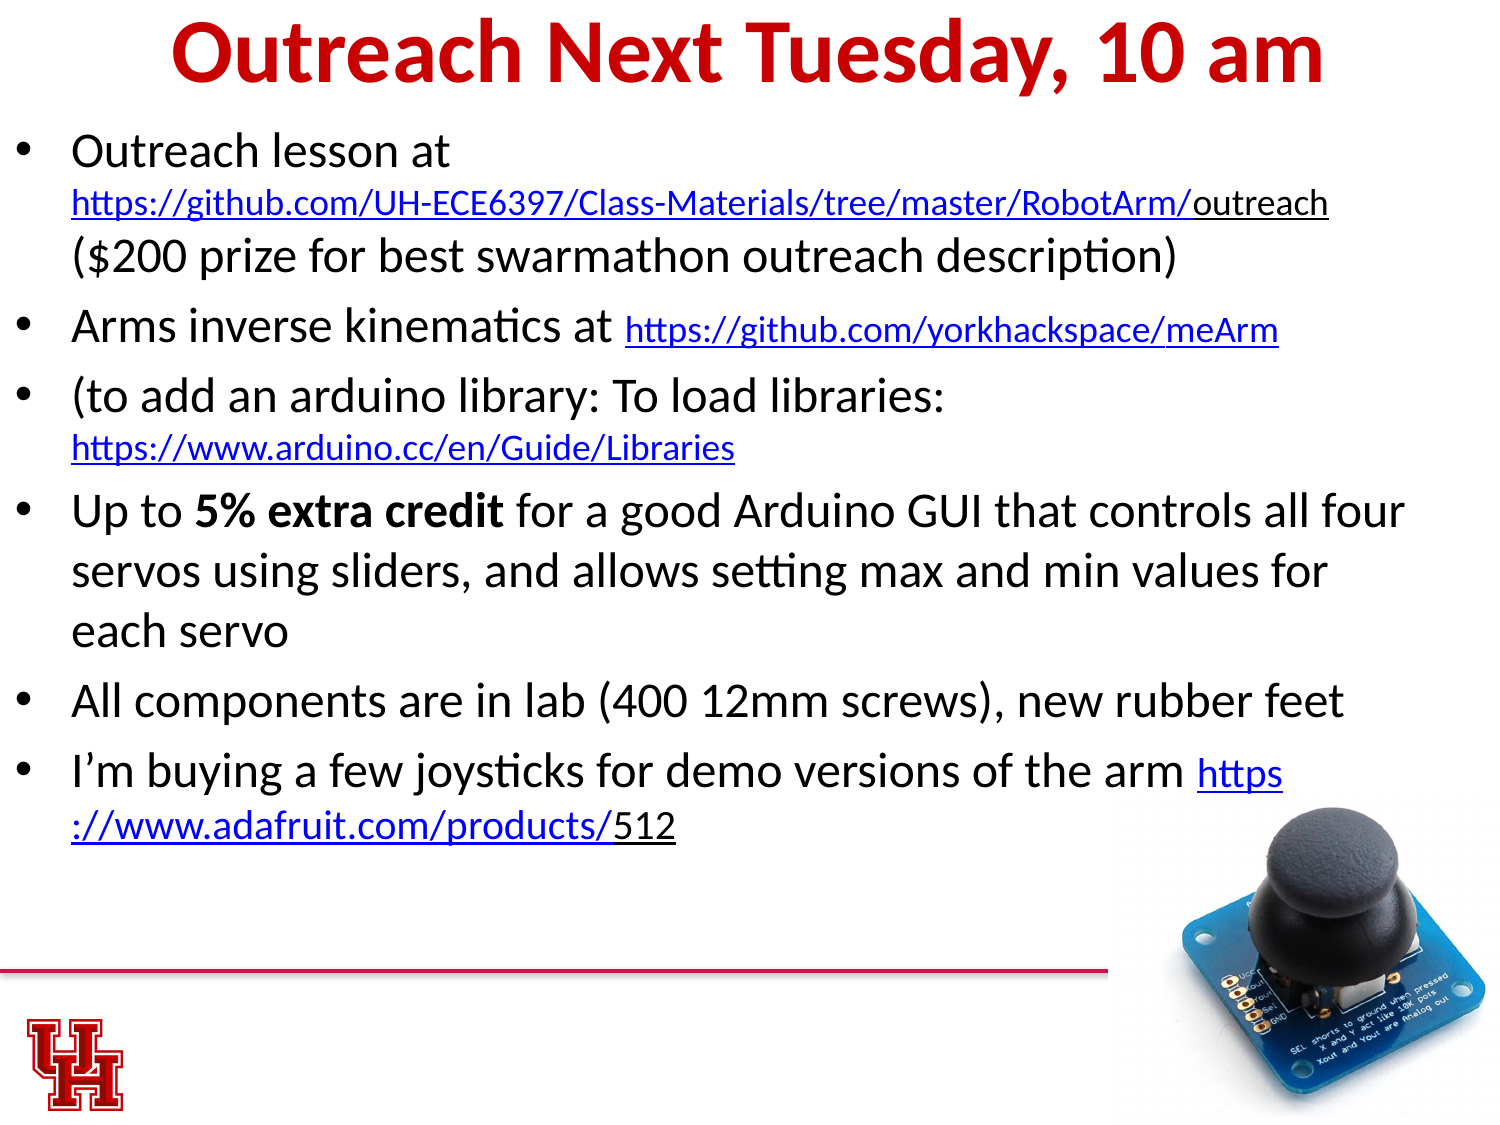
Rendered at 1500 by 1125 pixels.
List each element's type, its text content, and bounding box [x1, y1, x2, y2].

list Outreach lesson at https://github.com/UH-ECE6397/Class-Materials/tree/master/RobotArm/outreach ($200 prize for best swarmathon outreach description) Arms inverse kinematics at https://github.com/yorkhackspace/meArm (to add an arduino library: To load libraries: https://www.arduino.cc/en/Guide/Libraries Up to 5% extra credit for a good Arduino GUI that controls all four servos using sliders, and allows setting max and min values for each servo All components are in lab (400 12mm screws), new rubber feet I’m buying a few joysticks for demo versions of the arm https://www.adafruit.com/products/512 [0, 121, 1425, 971]
picture [27, 1019, 123, 1111]
picture [1108, 790, 1500, 1125]
title Outreach Next Tuesday, 10 am [0, 0, 1500, 121]
